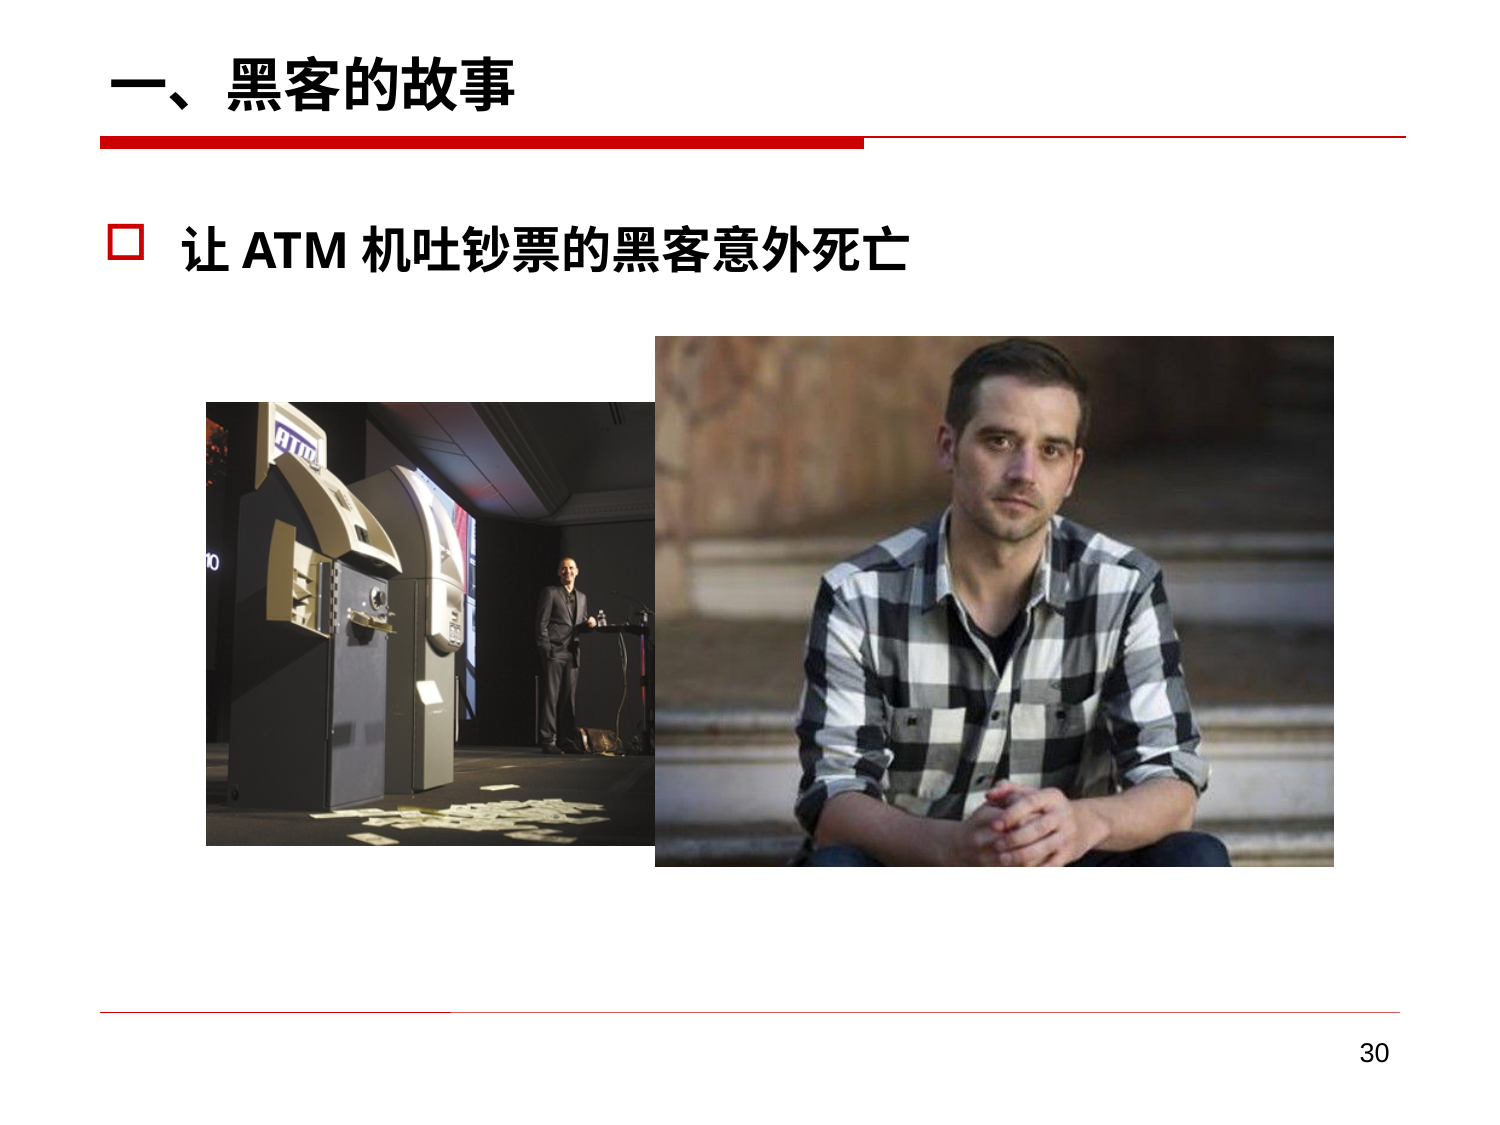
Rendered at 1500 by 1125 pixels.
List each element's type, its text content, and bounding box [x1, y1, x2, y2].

title 一、黑客的故事 [94, 8, 1407, 126]
picture [206, 336, 1334, 867]
list 让ATM机吐钞票的黑客意外死亡 [88, 181, 1306, 315]
